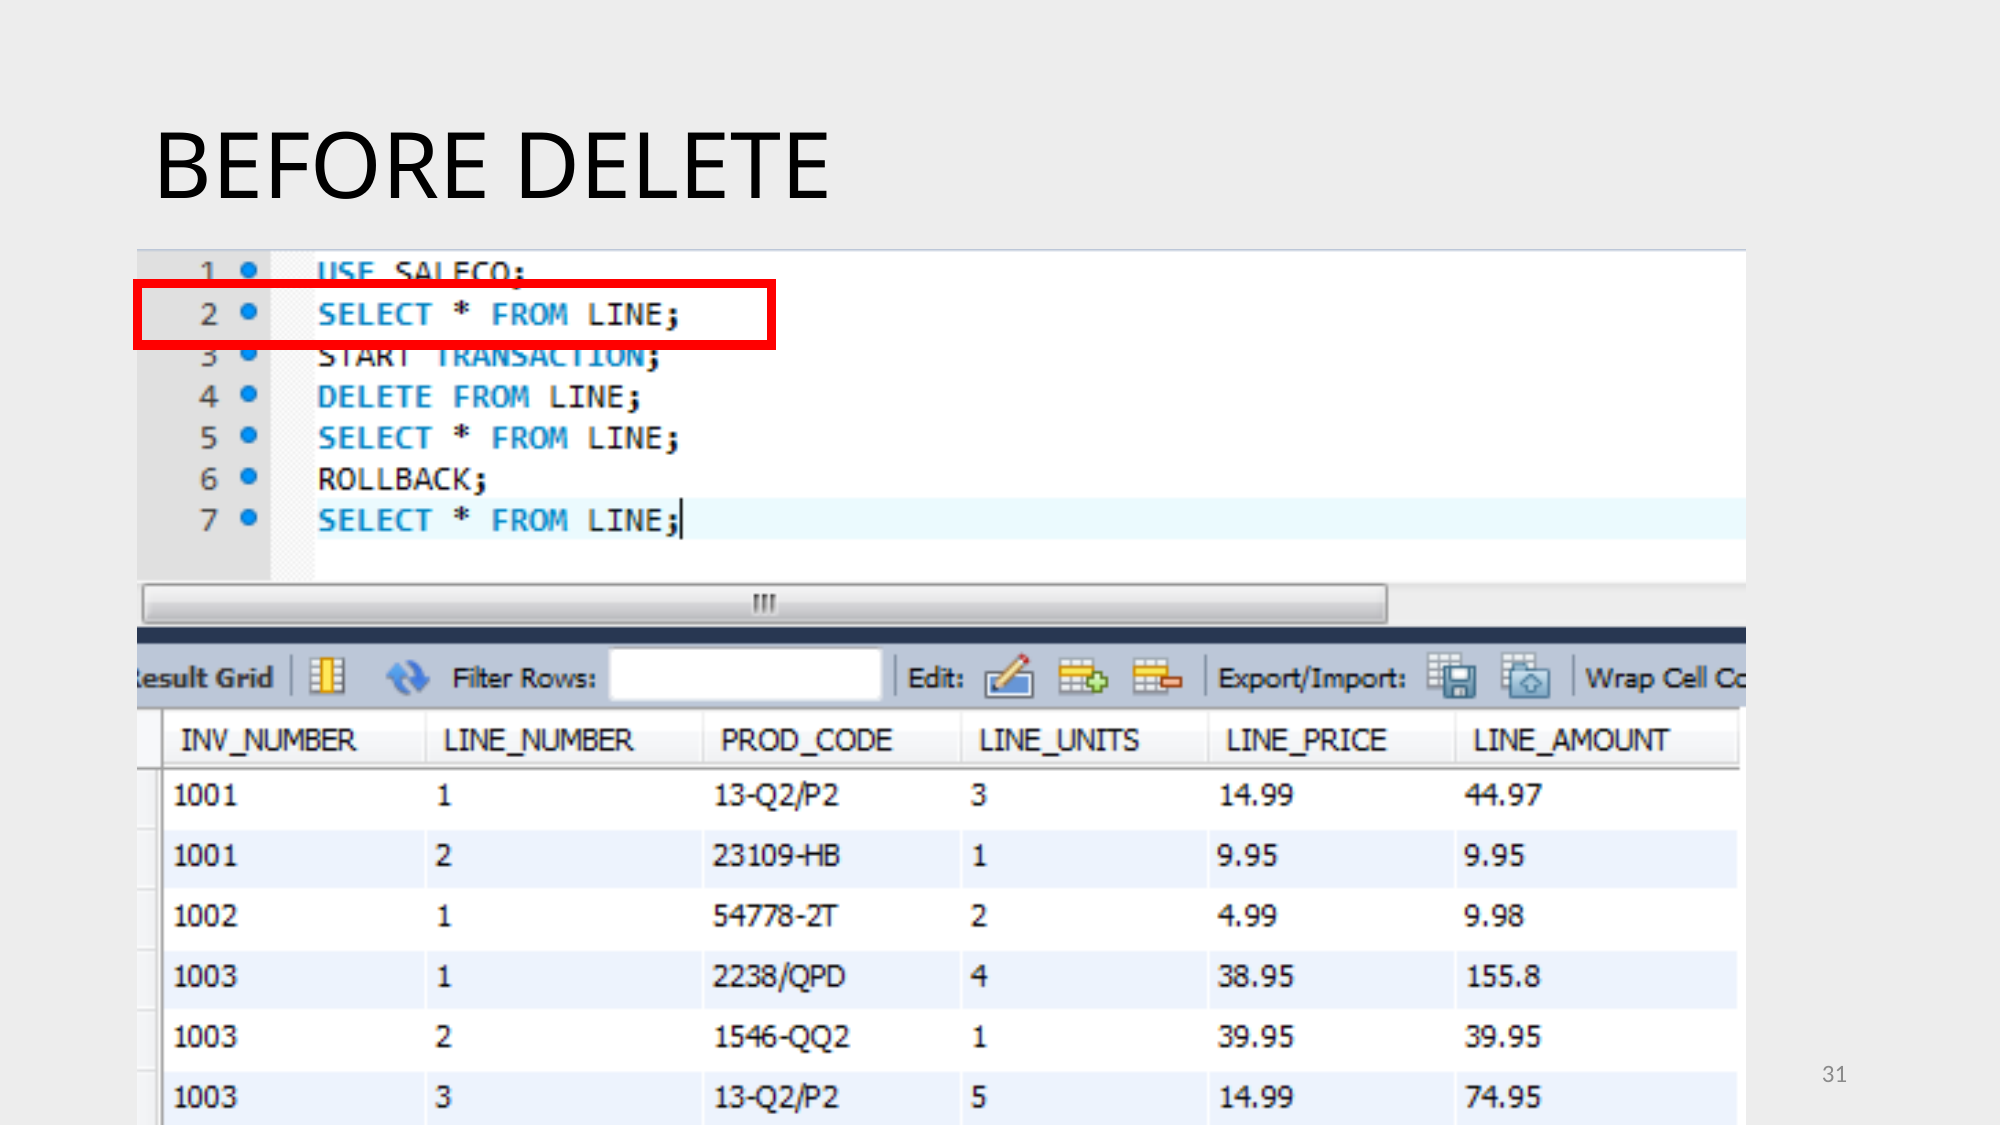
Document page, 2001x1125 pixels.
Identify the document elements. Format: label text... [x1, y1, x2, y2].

slide_number 31 [1746, 1042, 1863, 1103]
title BEFORE DELETE [137, 59, 1863, 278]
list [137, 249, 1746, 1125]
